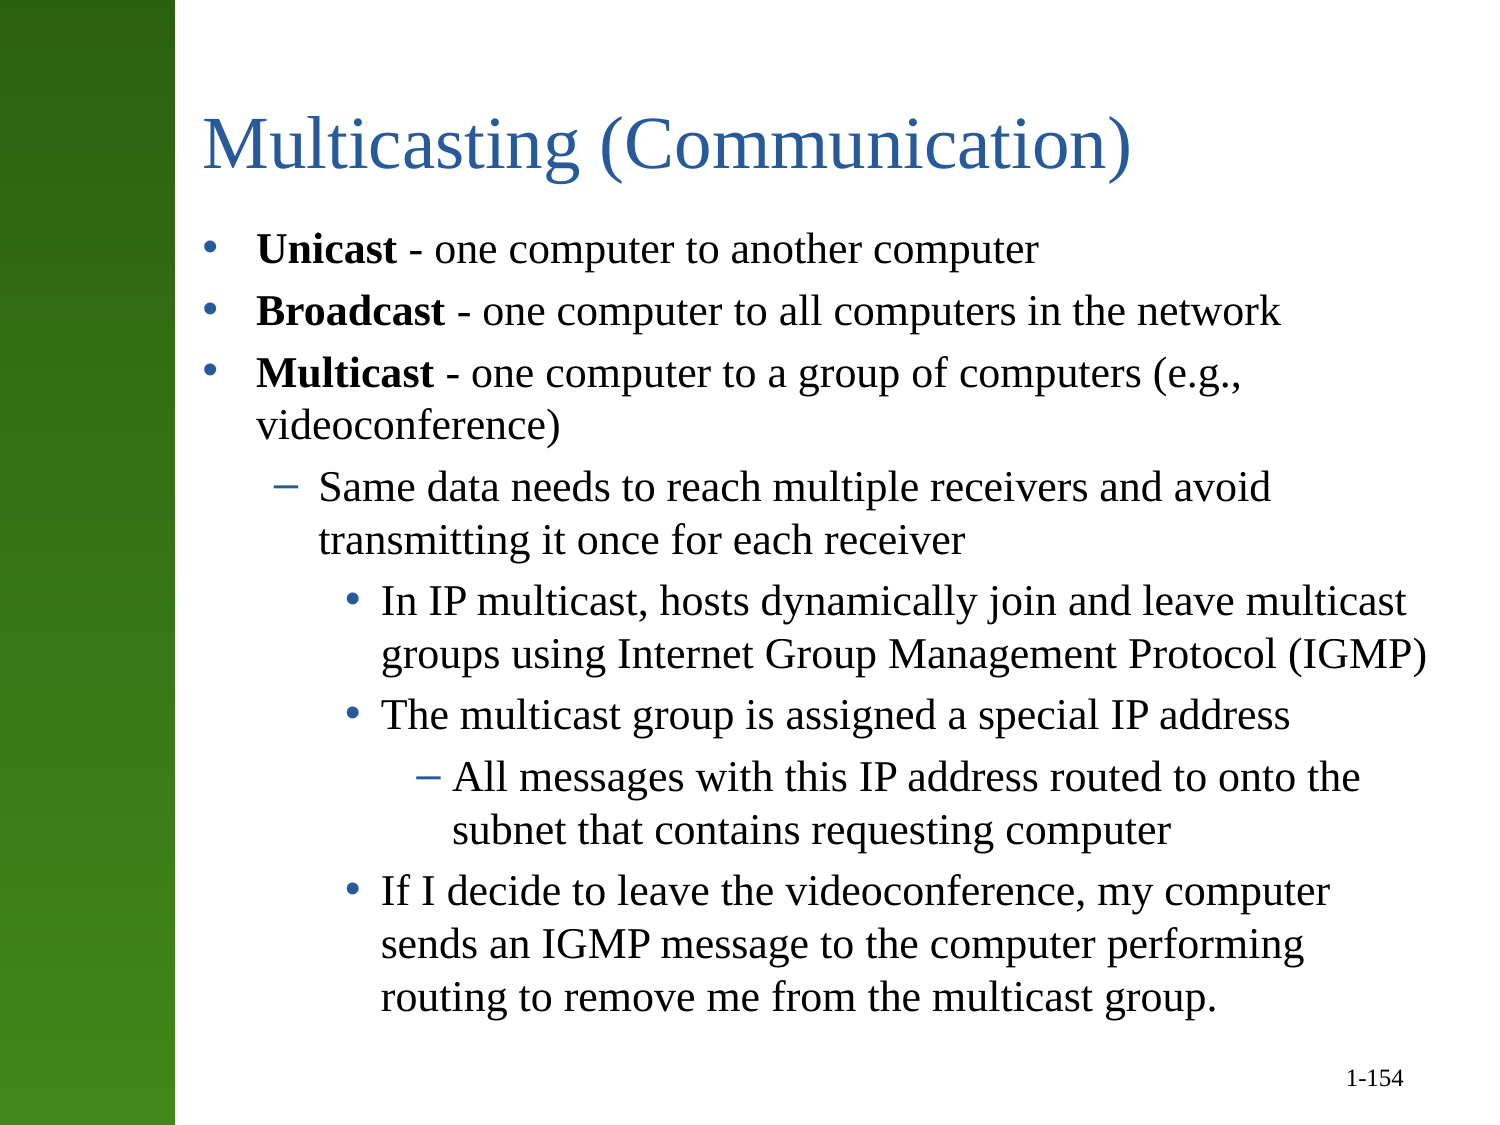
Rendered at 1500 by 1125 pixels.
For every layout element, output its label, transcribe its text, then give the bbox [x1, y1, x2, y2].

title Multicasting (Communication) [187, 45, 1450, 212]
list Unicast - one computer to another computer Broadcast - one computer to all computers in the network Multicast - one computer to a group of computers (e.g., videoconference) Same data needs to reach multiple receivers and avoid transmitting it once for each receiver In IP multicast, hosts dynamically join and leave multicast groups using Internet Group Management Protocol (IGMP) The multicast group is assigned a special IP address All messages with this IP address routed to onto the subnet that contains requesting computer If I decide to leave the videoconference, my computer sends an IGMP message to the computer performing routing to remove me from the multicast group. [187, 212, 1450, 1050]
